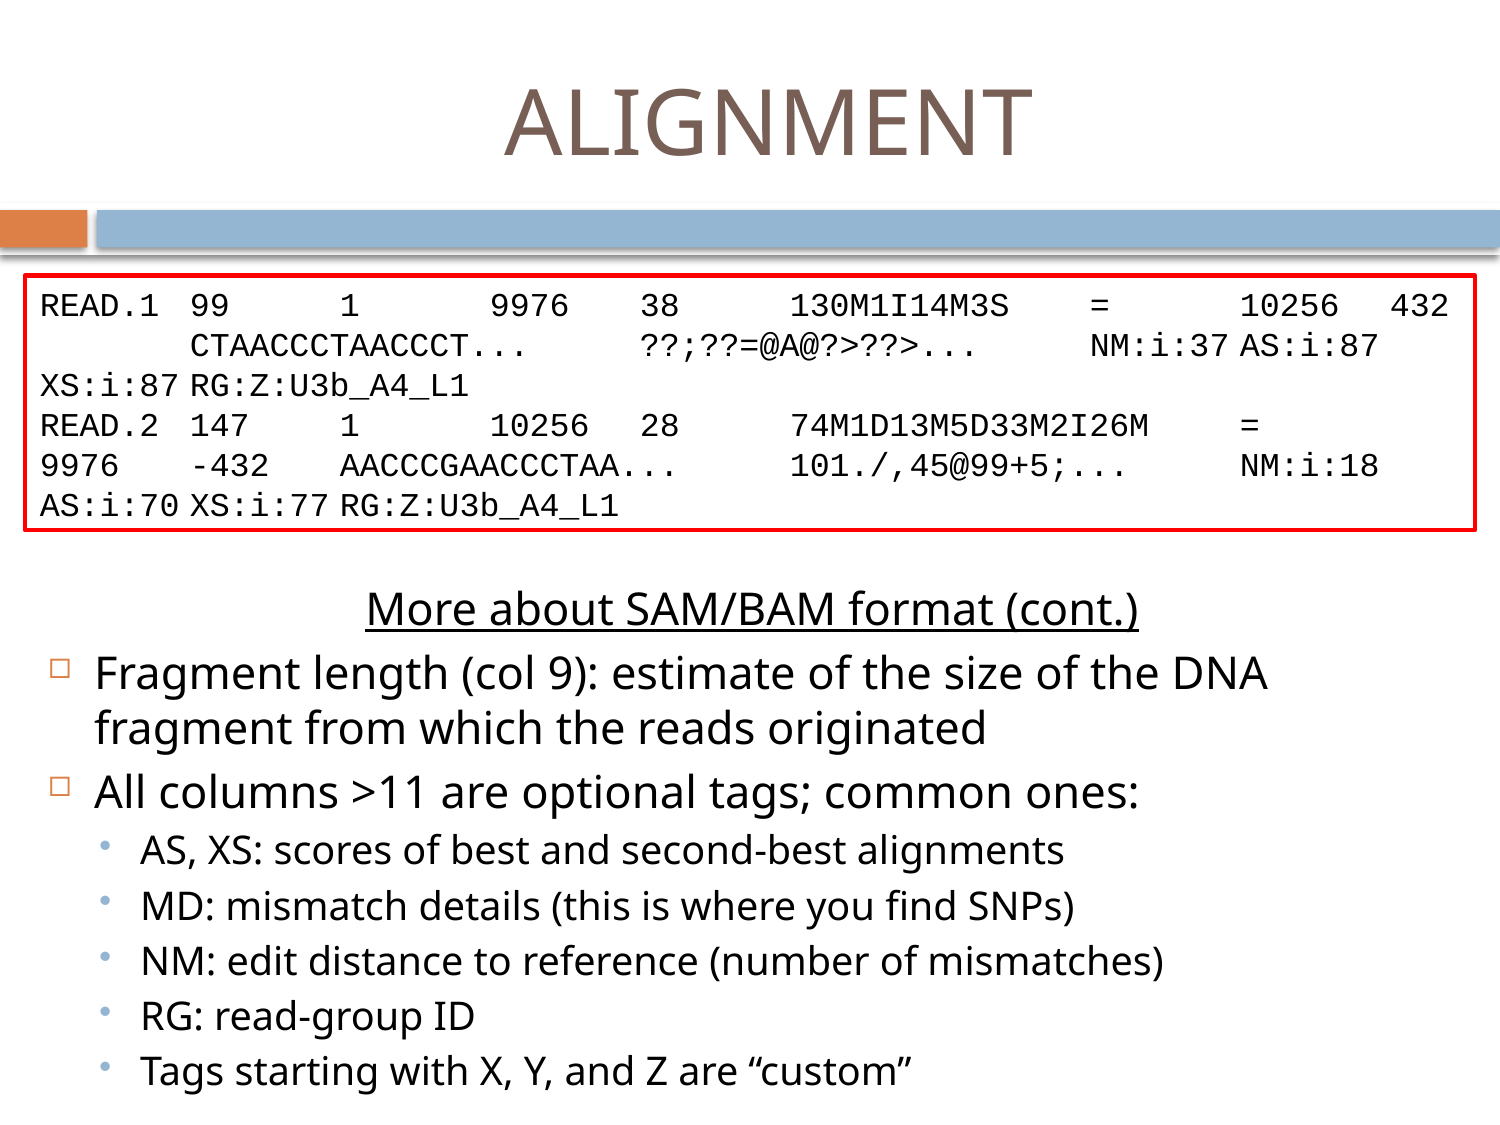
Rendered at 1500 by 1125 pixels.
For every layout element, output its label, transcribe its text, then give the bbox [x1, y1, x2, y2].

title ALIGNMENT [100, 37, 1438, 200]
text_box READ.1 99 1 9976 38 130M1I14M3S = 10256 432 CTAACCCTAACCCT... ??;??=@A@?>??>... NM:i:37 AS:i:87 XS:i:87 RG:Z:U3b_A4_L1 READ.2 147 1 10256 28 74M1D13M5D33M2I26M = 9976 -432 AACCCGAACCCTAA... 101./,45@99+5;... NM:i:18 AS:i:70 XS:i:77 RG:Z:U3b_A4_L1 [24, 275, 1475, 531]
list More about SAM/BAM format (cont.) Fragment length (col 9): estimate of the size of the DNA fragment from which the reads originated All columns >11 are optional tags; common ones: AS, XS: scores of best and second-best alignments MD: mismatch details (this is where you find SNPs) NM: edit distance to reference (number of mismatches) RG: read-group ID Tags starting with X, Y, and Z are “custom” [33, 572, 1471, 1113]
